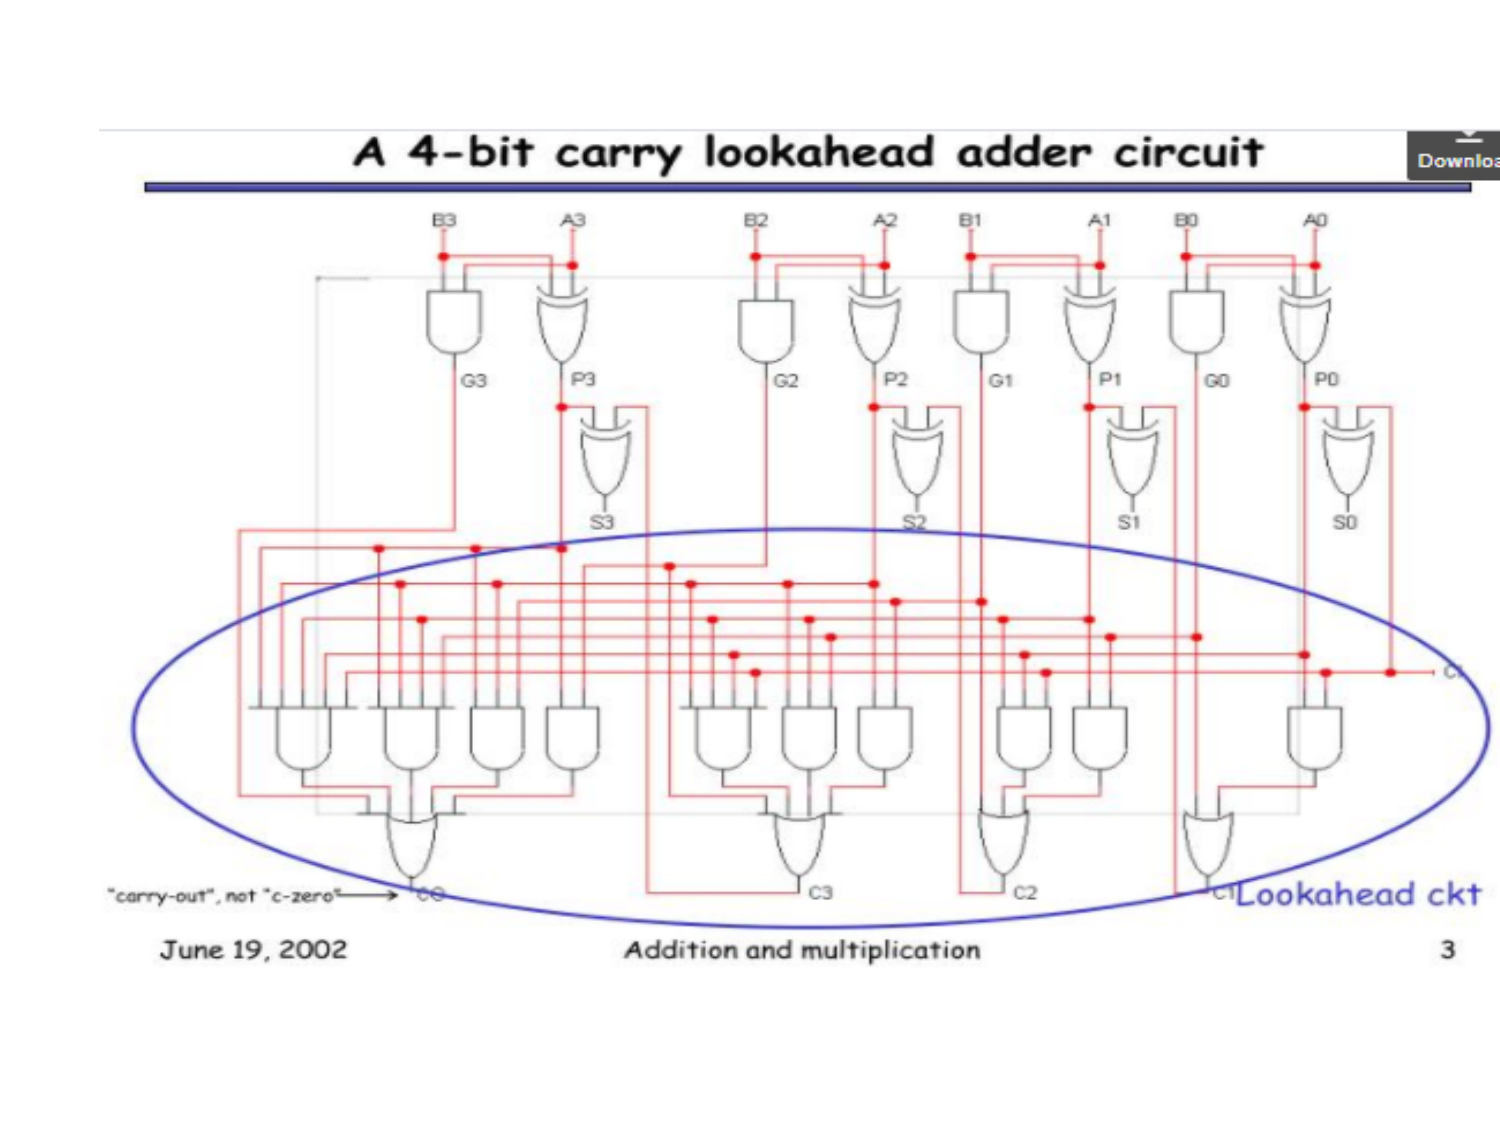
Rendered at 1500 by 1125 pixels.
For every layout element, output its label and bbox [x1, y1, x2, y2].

list [99, 124, 1500, 991]
